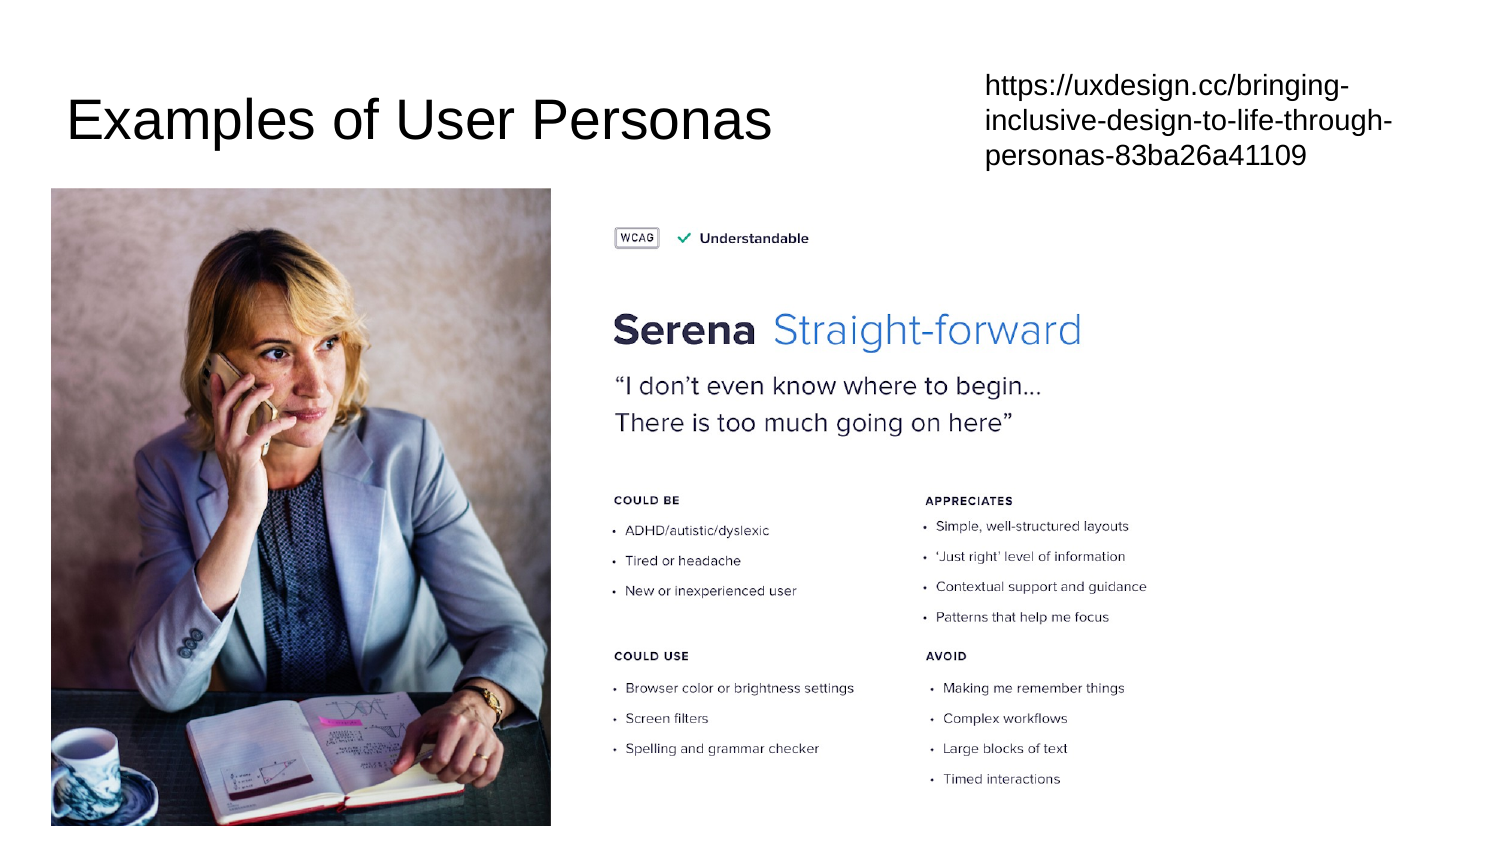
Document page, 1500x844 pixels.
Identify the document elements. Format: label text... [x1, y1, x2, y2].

text_box https://uxdesign.cc/bringing-inclusive-design-to-life-through-personas-83ba26a41109 [969, 51, 1462, 187]
picture [50, 188, 1254, 826]
title Examples of User Personas [51, 72, 969, 167]
